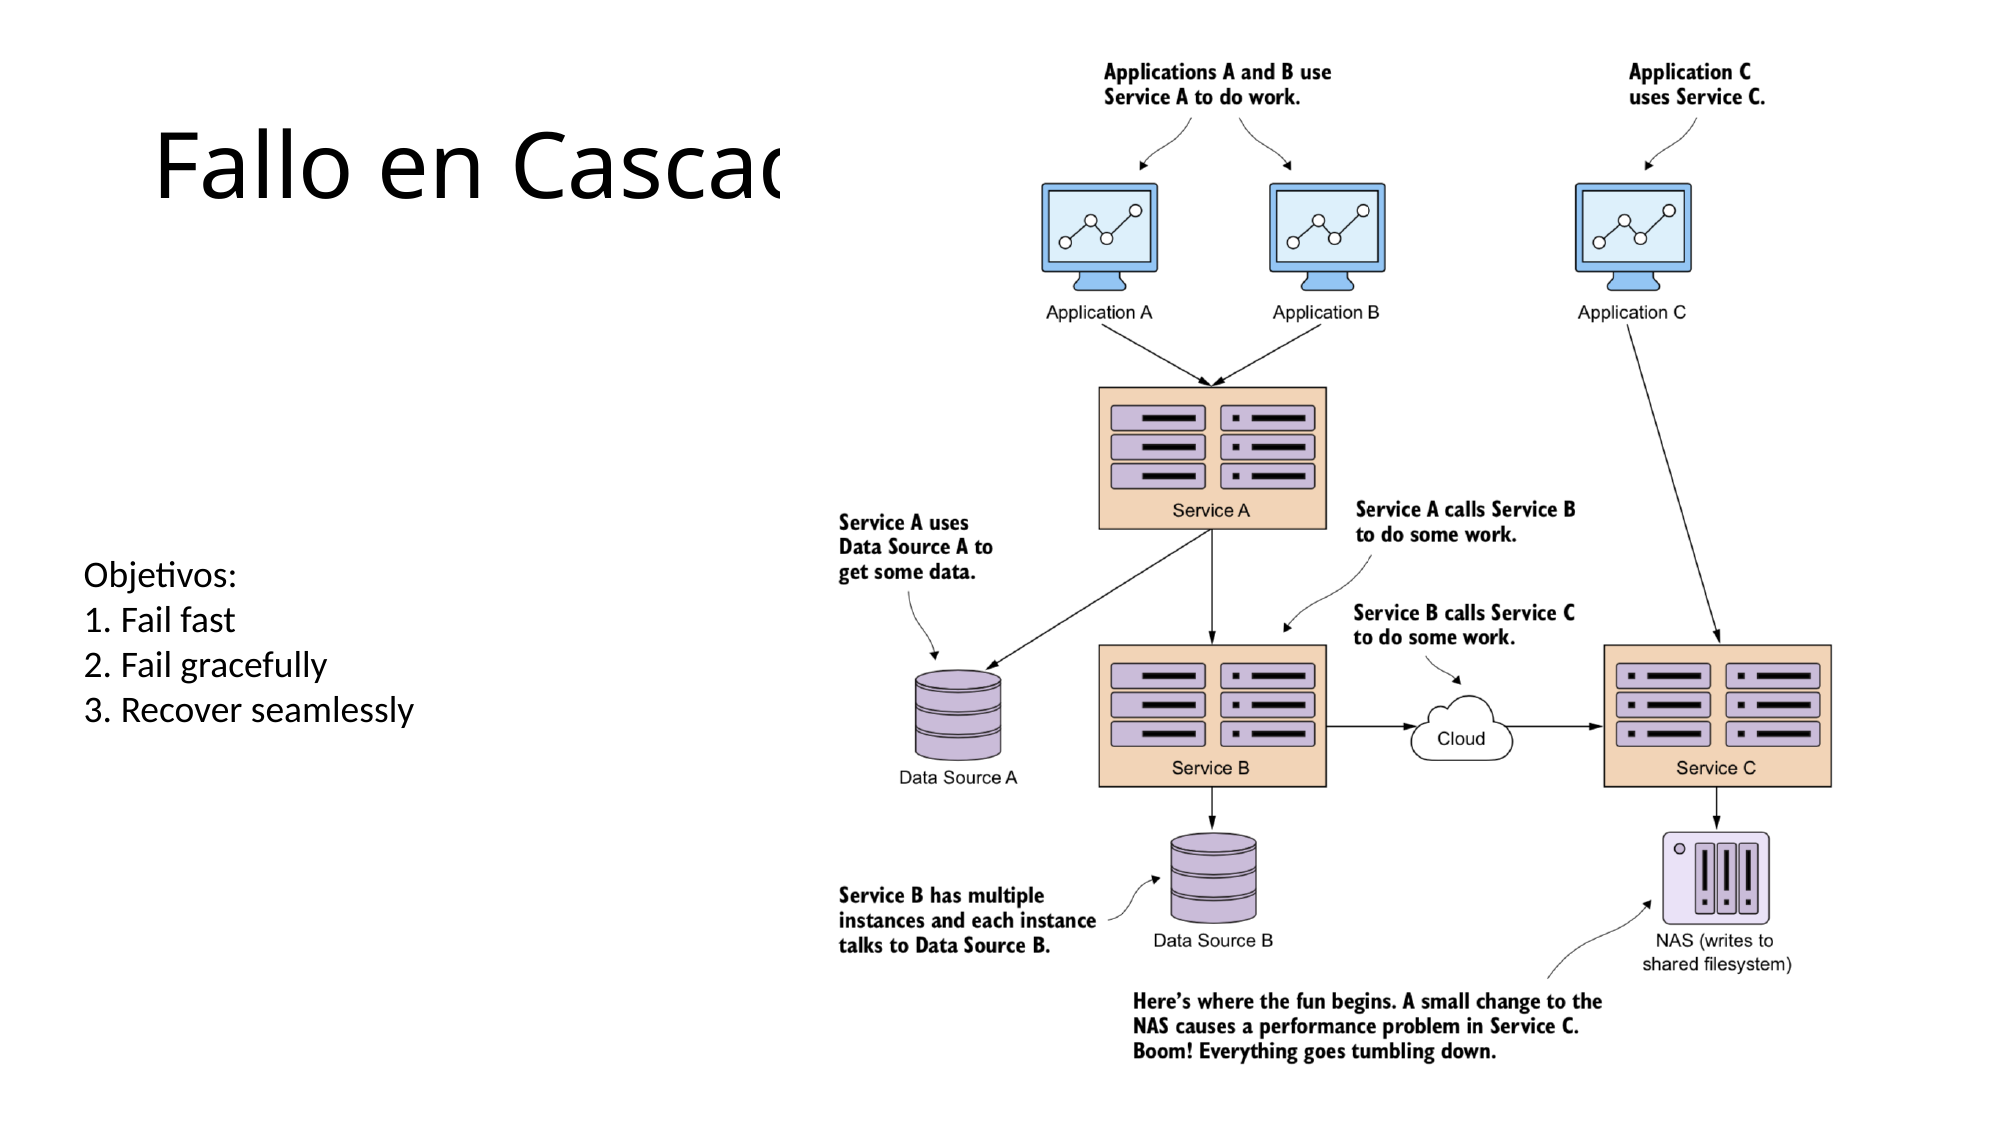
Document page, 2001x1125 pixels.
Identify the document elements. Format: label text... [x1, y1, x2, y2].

title Fallo en Cascada [137, 59, 780, 278]
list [780, 27, 1883, 1078]
text_box Objetivos: 1. Fail fast 2. Fail gracefully 3. Recover seamlessly [68, 543, 690, 738]
